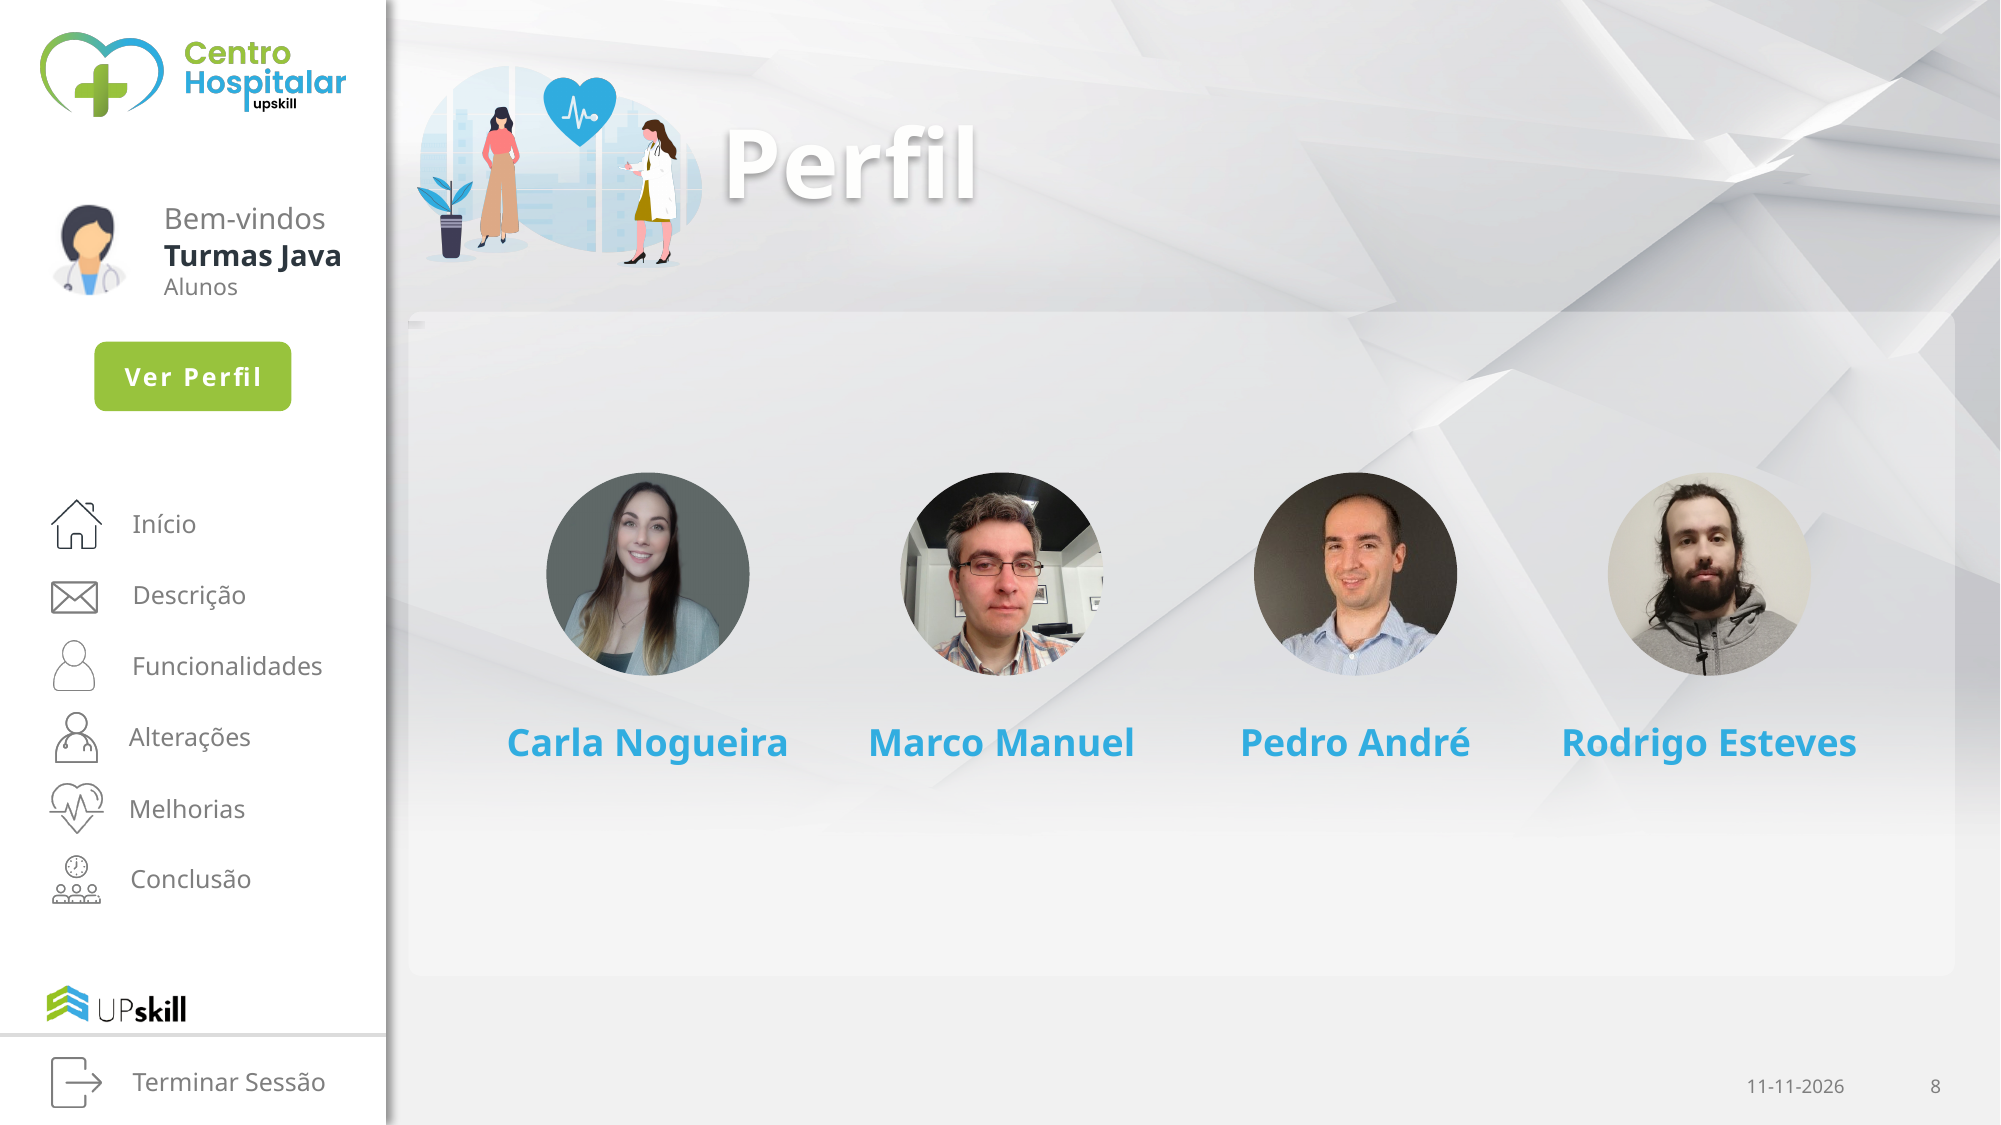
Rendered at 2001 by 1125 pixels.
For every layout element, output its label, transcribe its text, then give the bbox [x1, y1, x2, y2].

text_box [1184, 472, 1527, 773]
text_box [407, 310, 1957, 978]
picture [387, 0, 2001, 1125]
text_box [830, 472, 1173, 773]
slide_number 8 [1903, 1057, 1957, 1118]
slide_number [1435, 1057, 1860, 1118]
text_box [477, 472, 819, 773]
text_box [0, 0, 387, 1125]
text_box Perfil [710, 78, 1957, 256]
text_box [1538, 472, 1881, 773]
